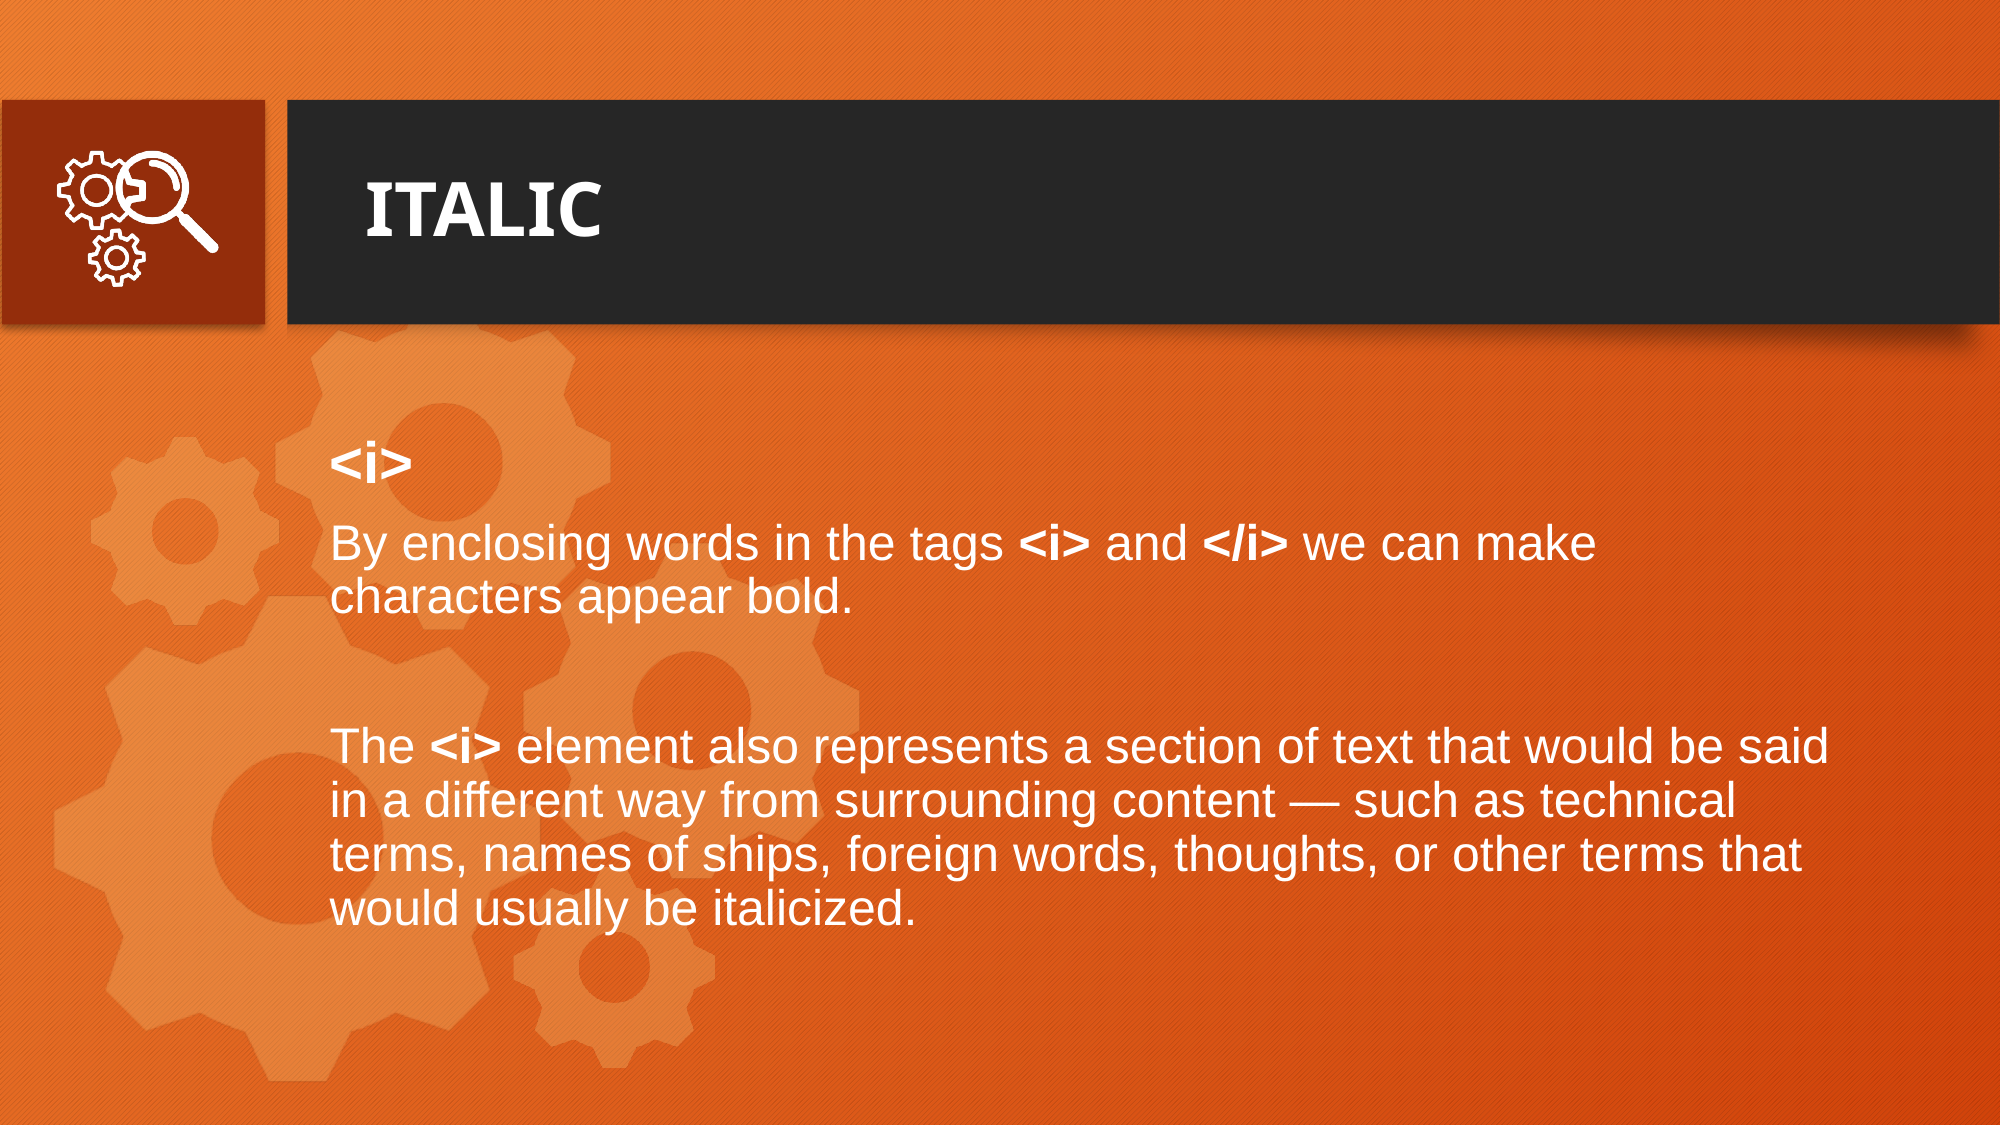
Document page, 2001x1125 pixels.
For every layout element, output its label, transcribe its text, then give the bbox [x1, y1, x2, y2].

title ITALIC [350, 123, 1965, 301]
list <i> By enclosing words in the tags <i> and </i> we can make characters appear bold. The <i> element also represents a section of text that would be said in a different way from surrounding content — such as technical terms, names of ships, foreign words, thoughts, or other terms that would usually be italicized. [314, 425, 1851, 1061]
picture [11, 100, 2000, 1109]
